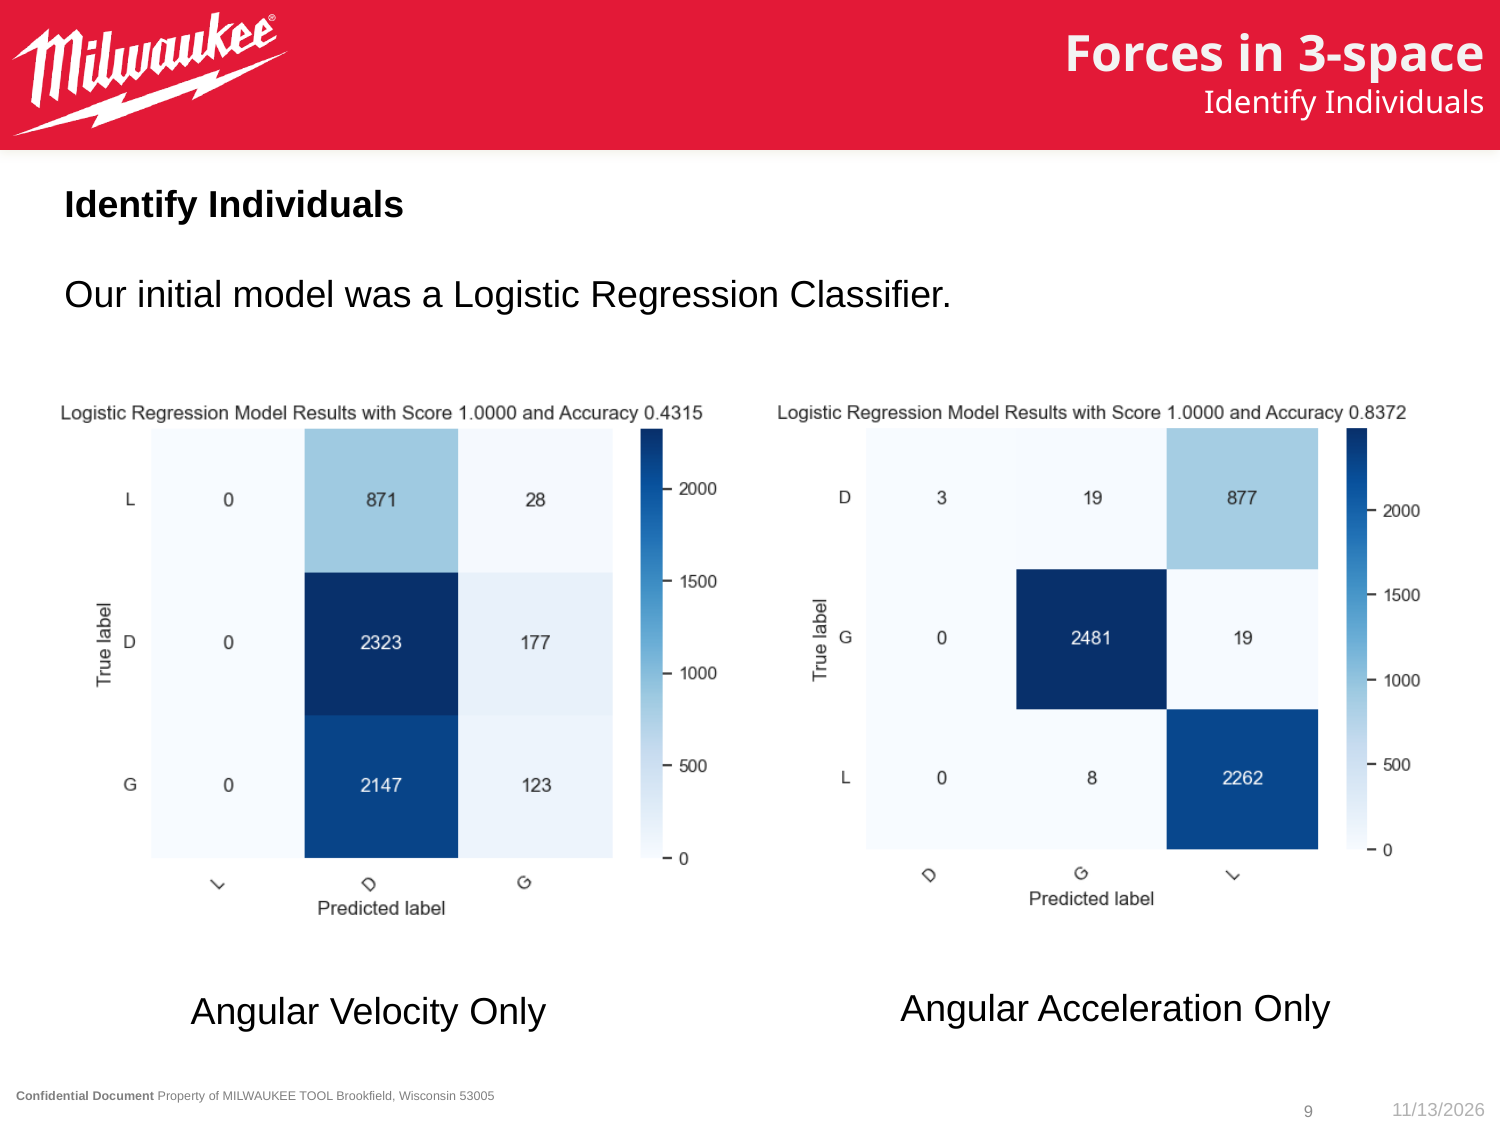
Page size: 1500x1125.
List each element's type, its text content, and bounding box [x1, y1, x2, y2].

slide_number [1363, 1097, 1500, 1121]
title Forces in 3-space [262, 14, 1500, 75]
picture [49, 393, 729, 931]
picture [12, 12, 288, 136]
text_box Angular Velocity Only [175, 979, 562, 1040]
text_box Identify Individuals Our initial model was a Logistic Regression Classifier. [49, 173, 1078, 323]
slide_number 9 [1265, 1097, 1328, 1125]
text_box Angular Acceleration Only [885, 976, 1346, 1036]
list Identify Individuals [265, 75, 1500, 138]
picture [766, 393, 1432, 920]
